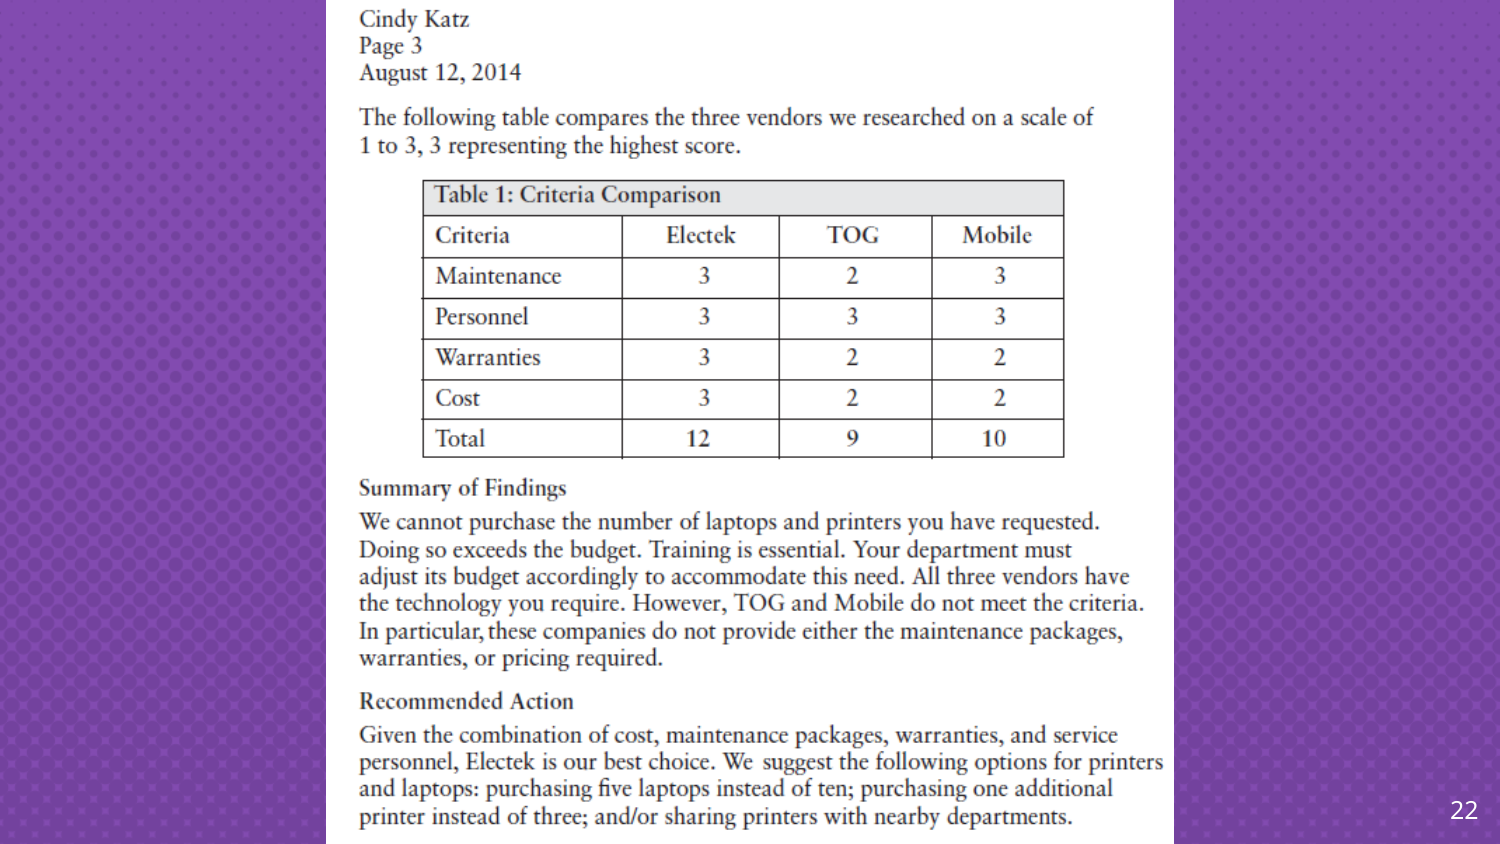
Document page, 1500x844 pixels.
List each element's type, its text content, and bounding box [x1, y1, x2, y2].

slide_number 22 [1403, 779, 1494, 844]
picture [325, 0, 1175, 844]
